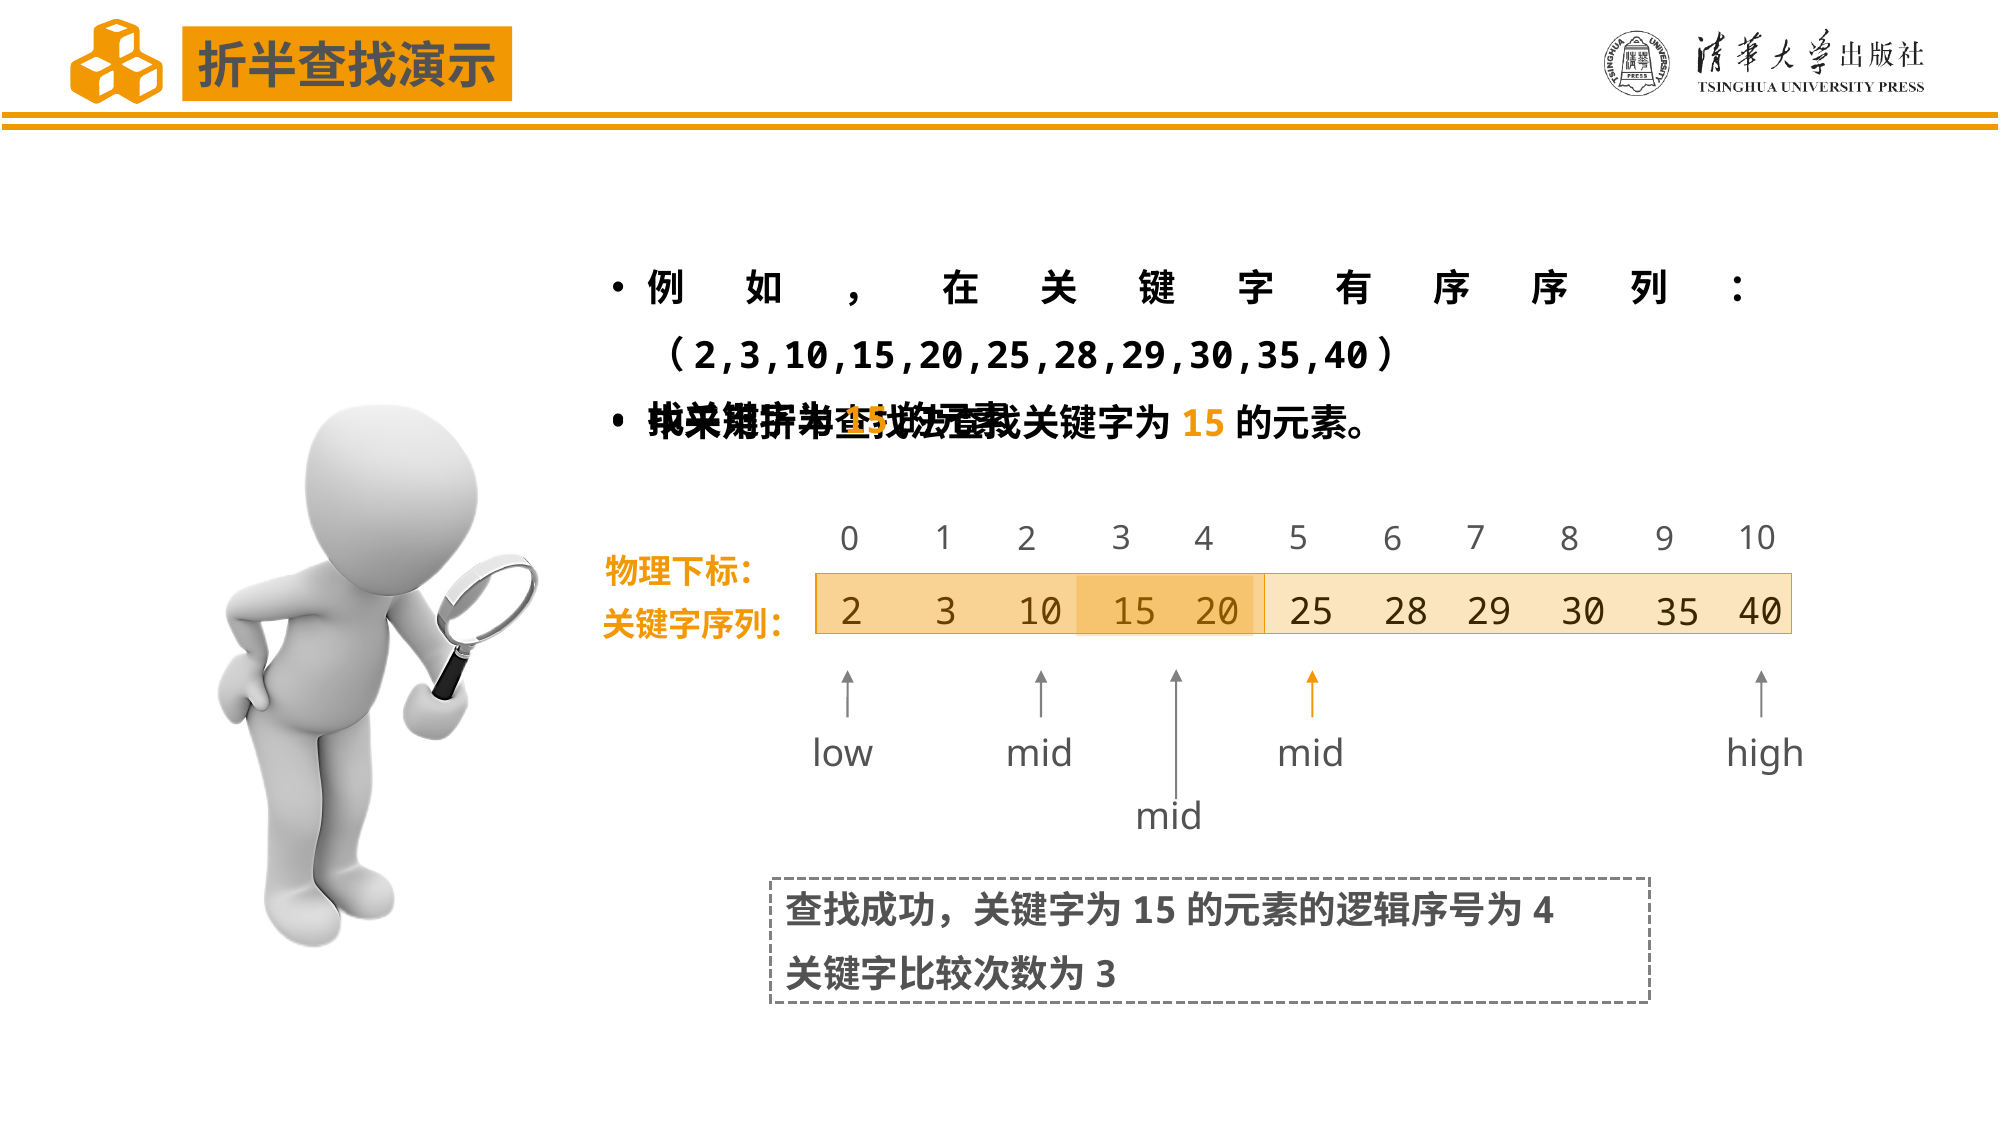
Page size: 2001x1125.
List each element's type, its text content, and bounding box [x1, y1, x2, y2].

text_box 折半查找演示 [182, 26, 513, 102]
text_box [1076, 575, 1254, 637]
text_box [1265, 573, 1792, 634]
picture [155, 352, 597, 999]
text_box 4 [1194, 516, 1242, 557]
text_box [1276, 670, 1360, 775]
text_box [812, 670, 895, 775]
text_box 物理下标： [597, 542, 792, 598]
text_box 10 [1737, 516, 1786, 557]
text_box 7 [1466, 516, 1514, 557]
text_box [1725, 670, 1809, 775]
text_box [1135, 669, 1218, 838]
text_box [815, 573, 1265, 634]
text_box 3 [1111, 516, 1160, 557]
text_box 8 [1560, 516, 1608, 557]
text_box 关键字序列： [597, 595, 837, 651]
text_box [1005, 670, 1089, 775]
text_box 40 [1792, 586, 1797, 632]
text_box 1 [934, 516, 982, 557]
text_box 6 [1383, 516, 1431, 557]
text_box 2 [1017, 516, 1065, 557]
text_box 找关键字为15的元素 [597, 388, 1122, 449]
text_box 5 [1288, 516, 1337, 557]
text_box 9 [1655, 516, 1703, 557]
text_box 0 [839, 516, 888, 557]
text_box 例如，在关键字有序序列：（2,3,10,15,20,25,28,29,30,35,40） 中采用折半查找法查找关键字为15的元素。 [596, 233, 1782, 452]
text_box 查找成功，关键字为15的元素的逻辑序号为4 关键字比较次数为3 [770, 878, 1650, 1003]
